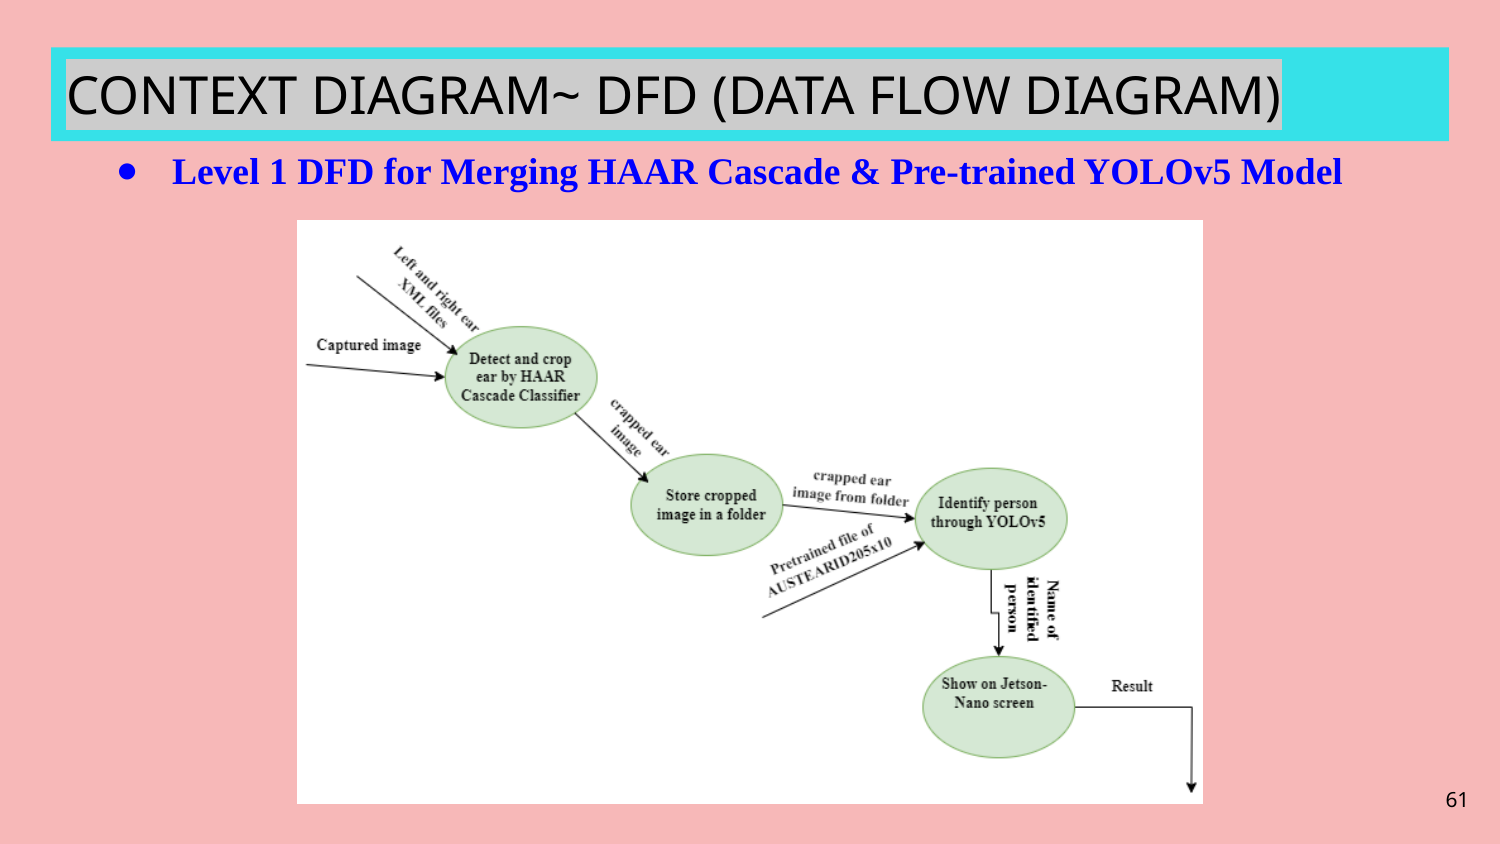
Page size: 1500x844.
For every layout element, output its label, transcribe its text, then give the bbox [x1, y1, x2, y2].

slide_number ‹#› [1394, 769, 1484, 834]
title CONTEXT DIAGRAM~ DFD (DATA FLOW DIAGRAM) [51, 47, 1449, 142]
text_box Level 1 DFD for Merging HAAR Cascade & Pre-trained YOLOv5 Model [82, 132, 1449, 208]
picture [297, 220, 1203, 805]
